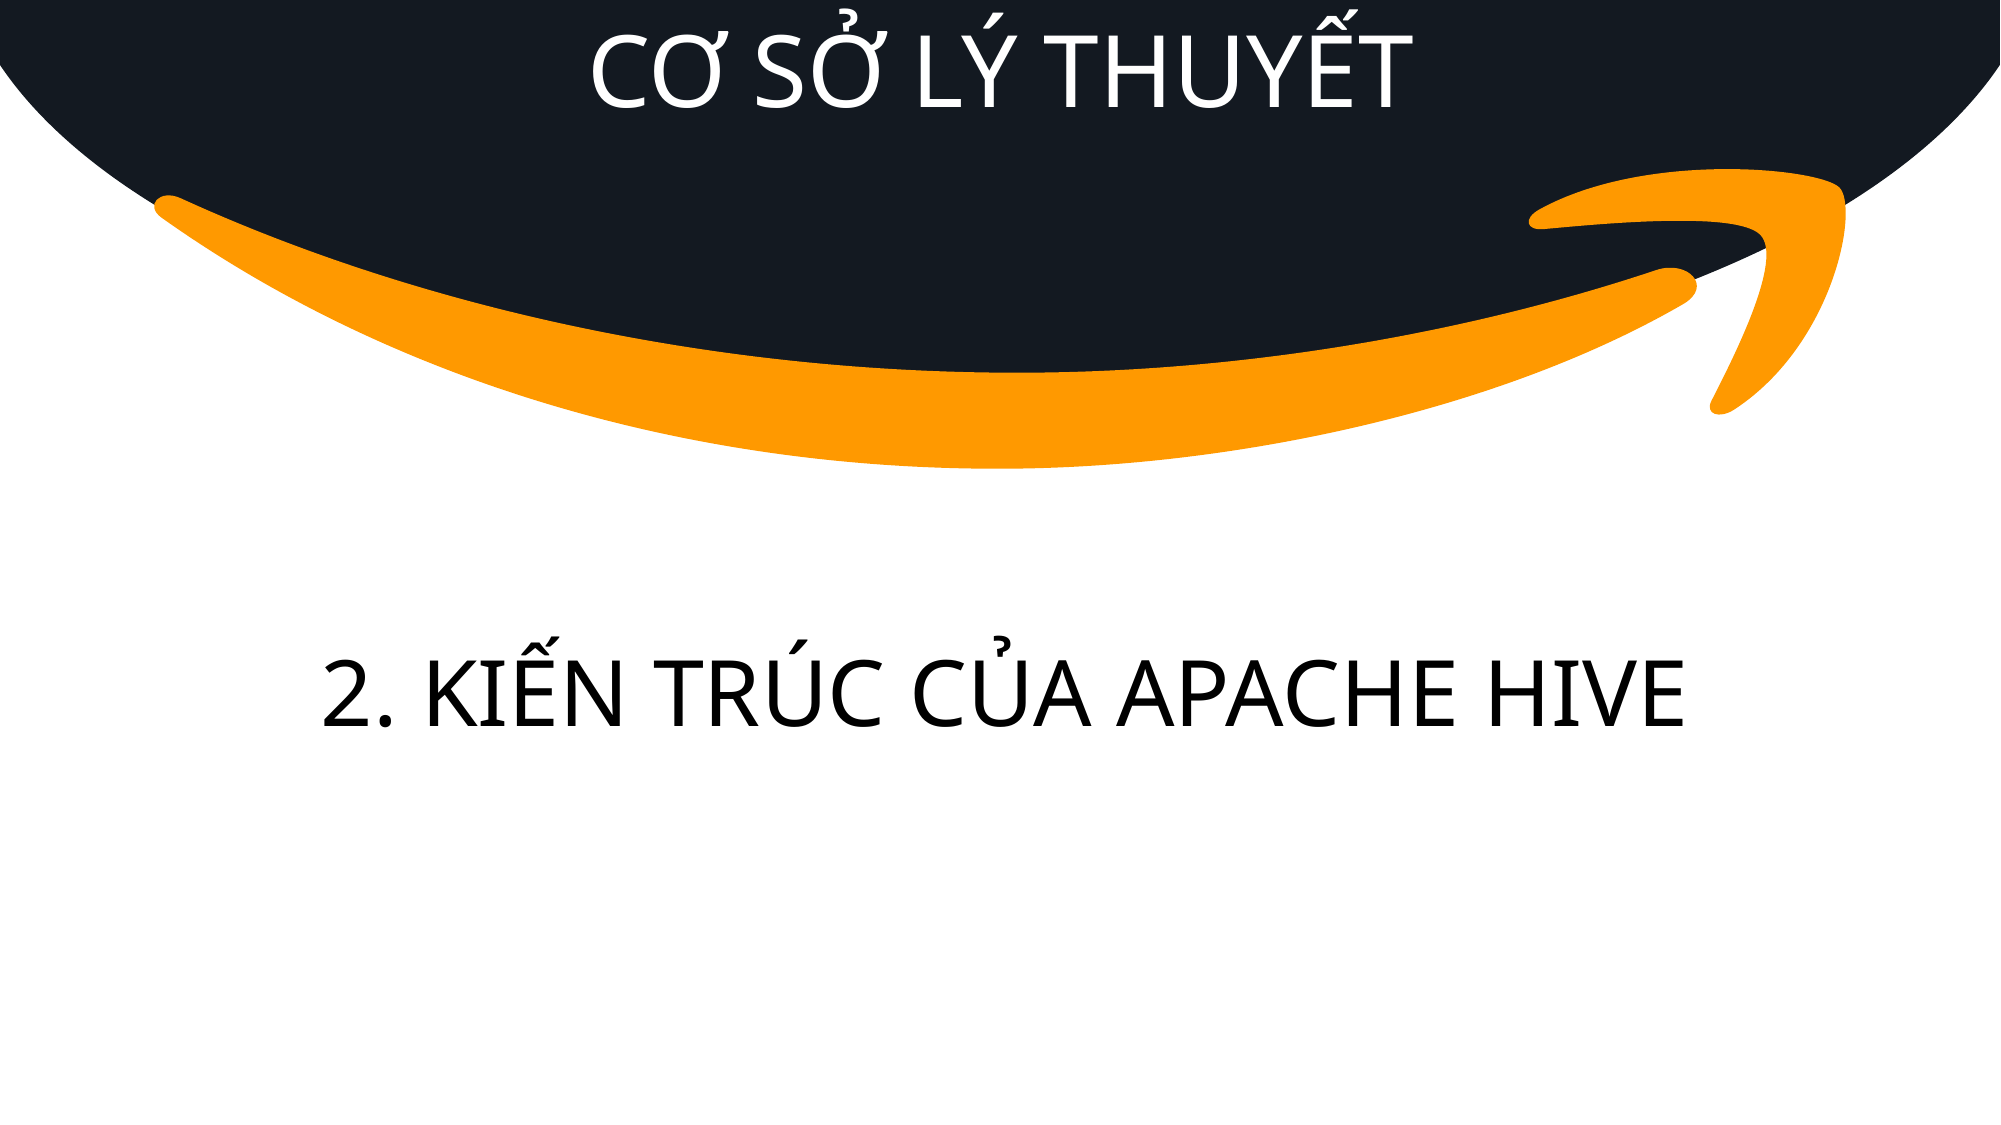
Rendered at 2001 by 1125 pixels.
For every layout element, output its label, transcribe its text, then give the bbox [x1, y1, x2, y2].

text_box [0, 0, 2000, 206]
text_box 2. KIẾN TRÚC CỦA APACHE HIVE [305, 627, 1705, 753]
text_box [154, 169, 1846, 469]
text_box CƠ SỞ LÝ THUYẾT [572, 0, 1430, 135]
